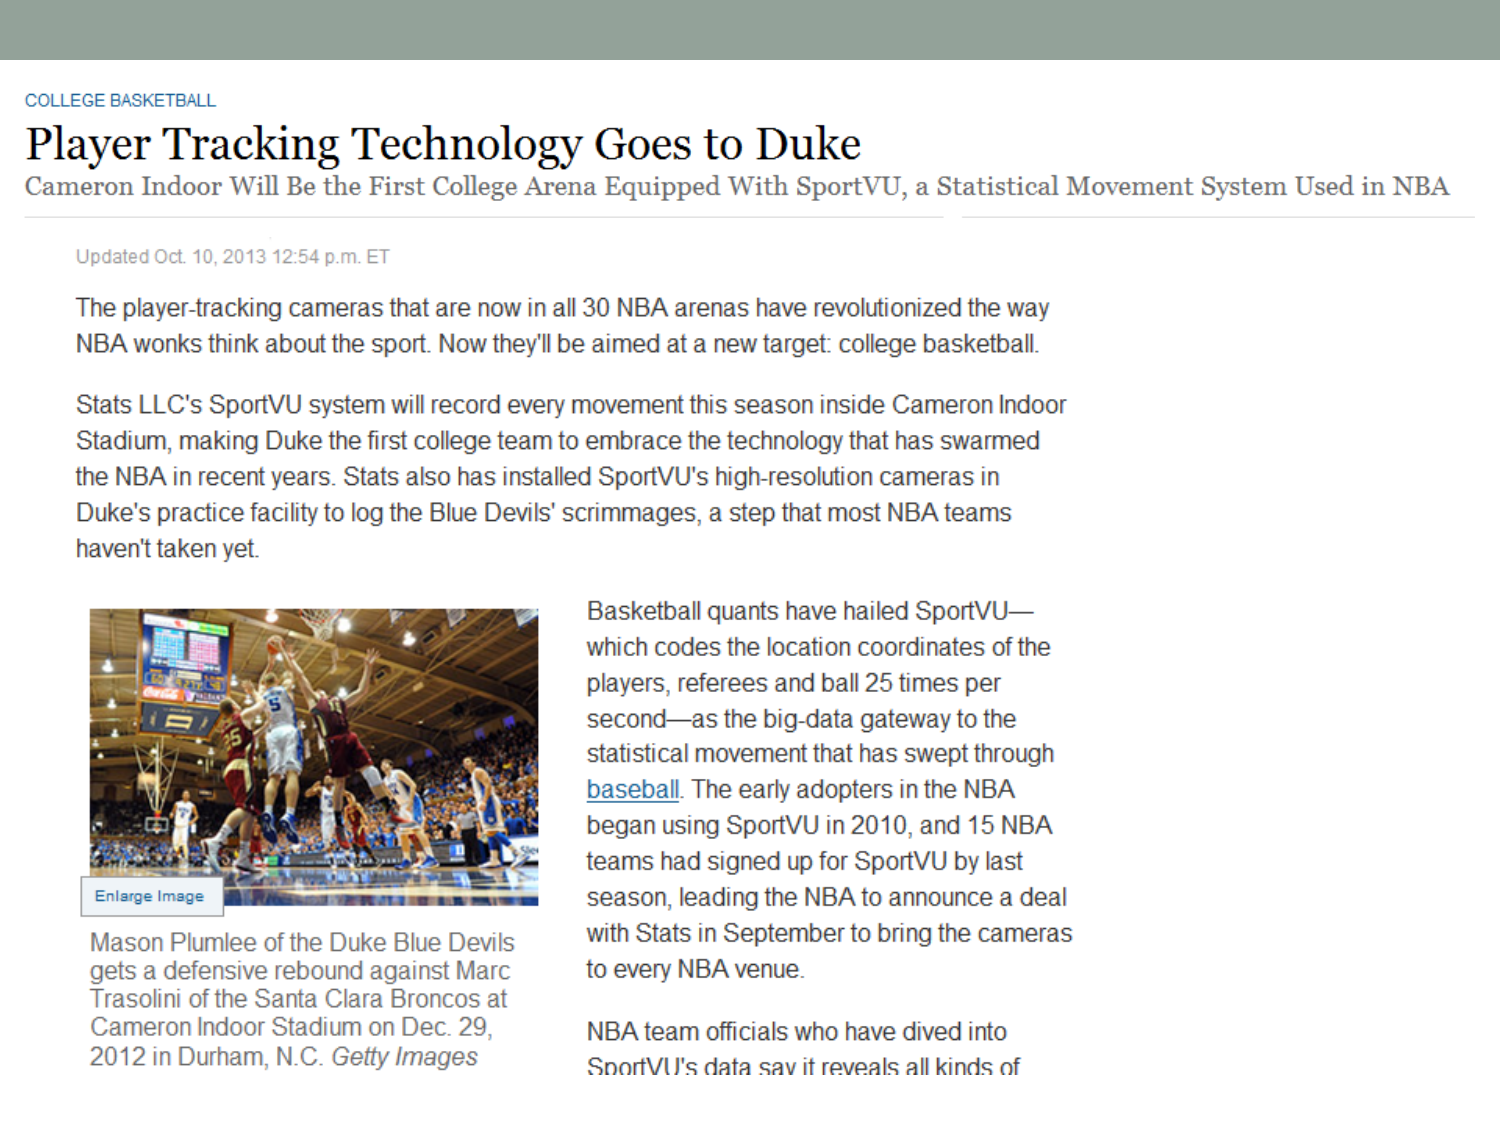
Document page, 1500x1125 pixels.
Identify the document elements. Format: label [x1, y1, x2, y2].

picture [12, 74, 1476, 218]
picture [62, 237, 1084, 1075]
